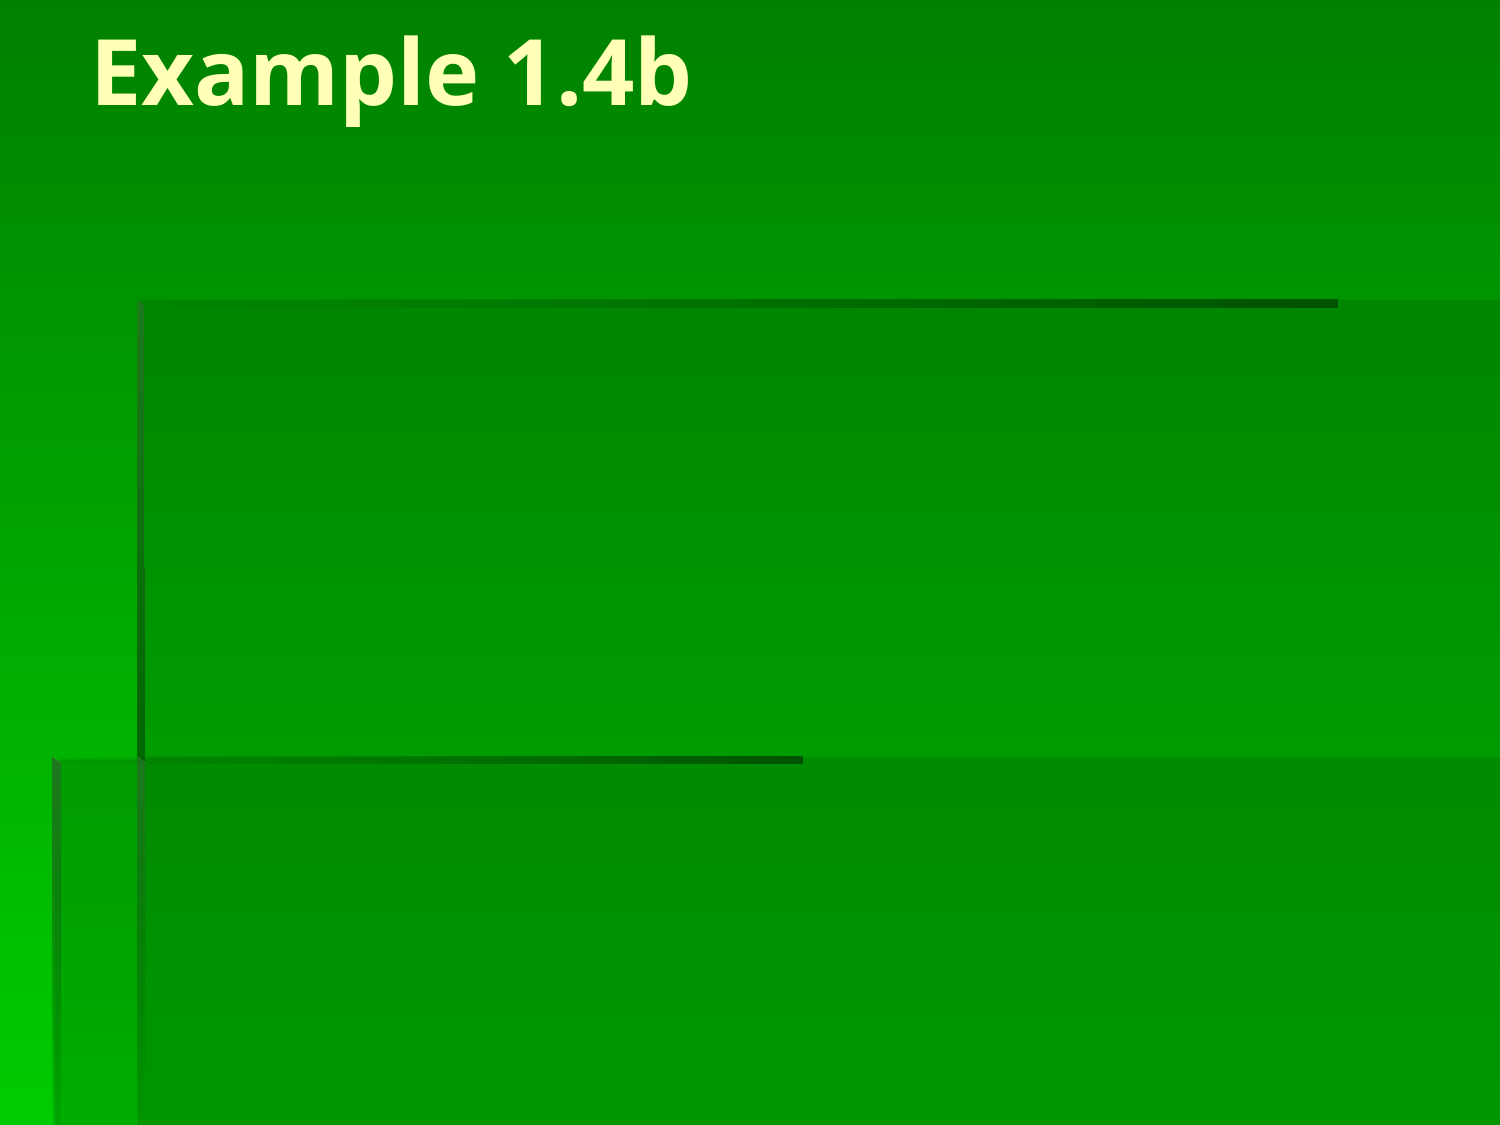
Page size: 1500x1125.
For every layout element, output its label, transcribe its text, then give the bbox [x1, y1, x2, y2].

title Example 1.4b [74, 0, 1451, 138]
